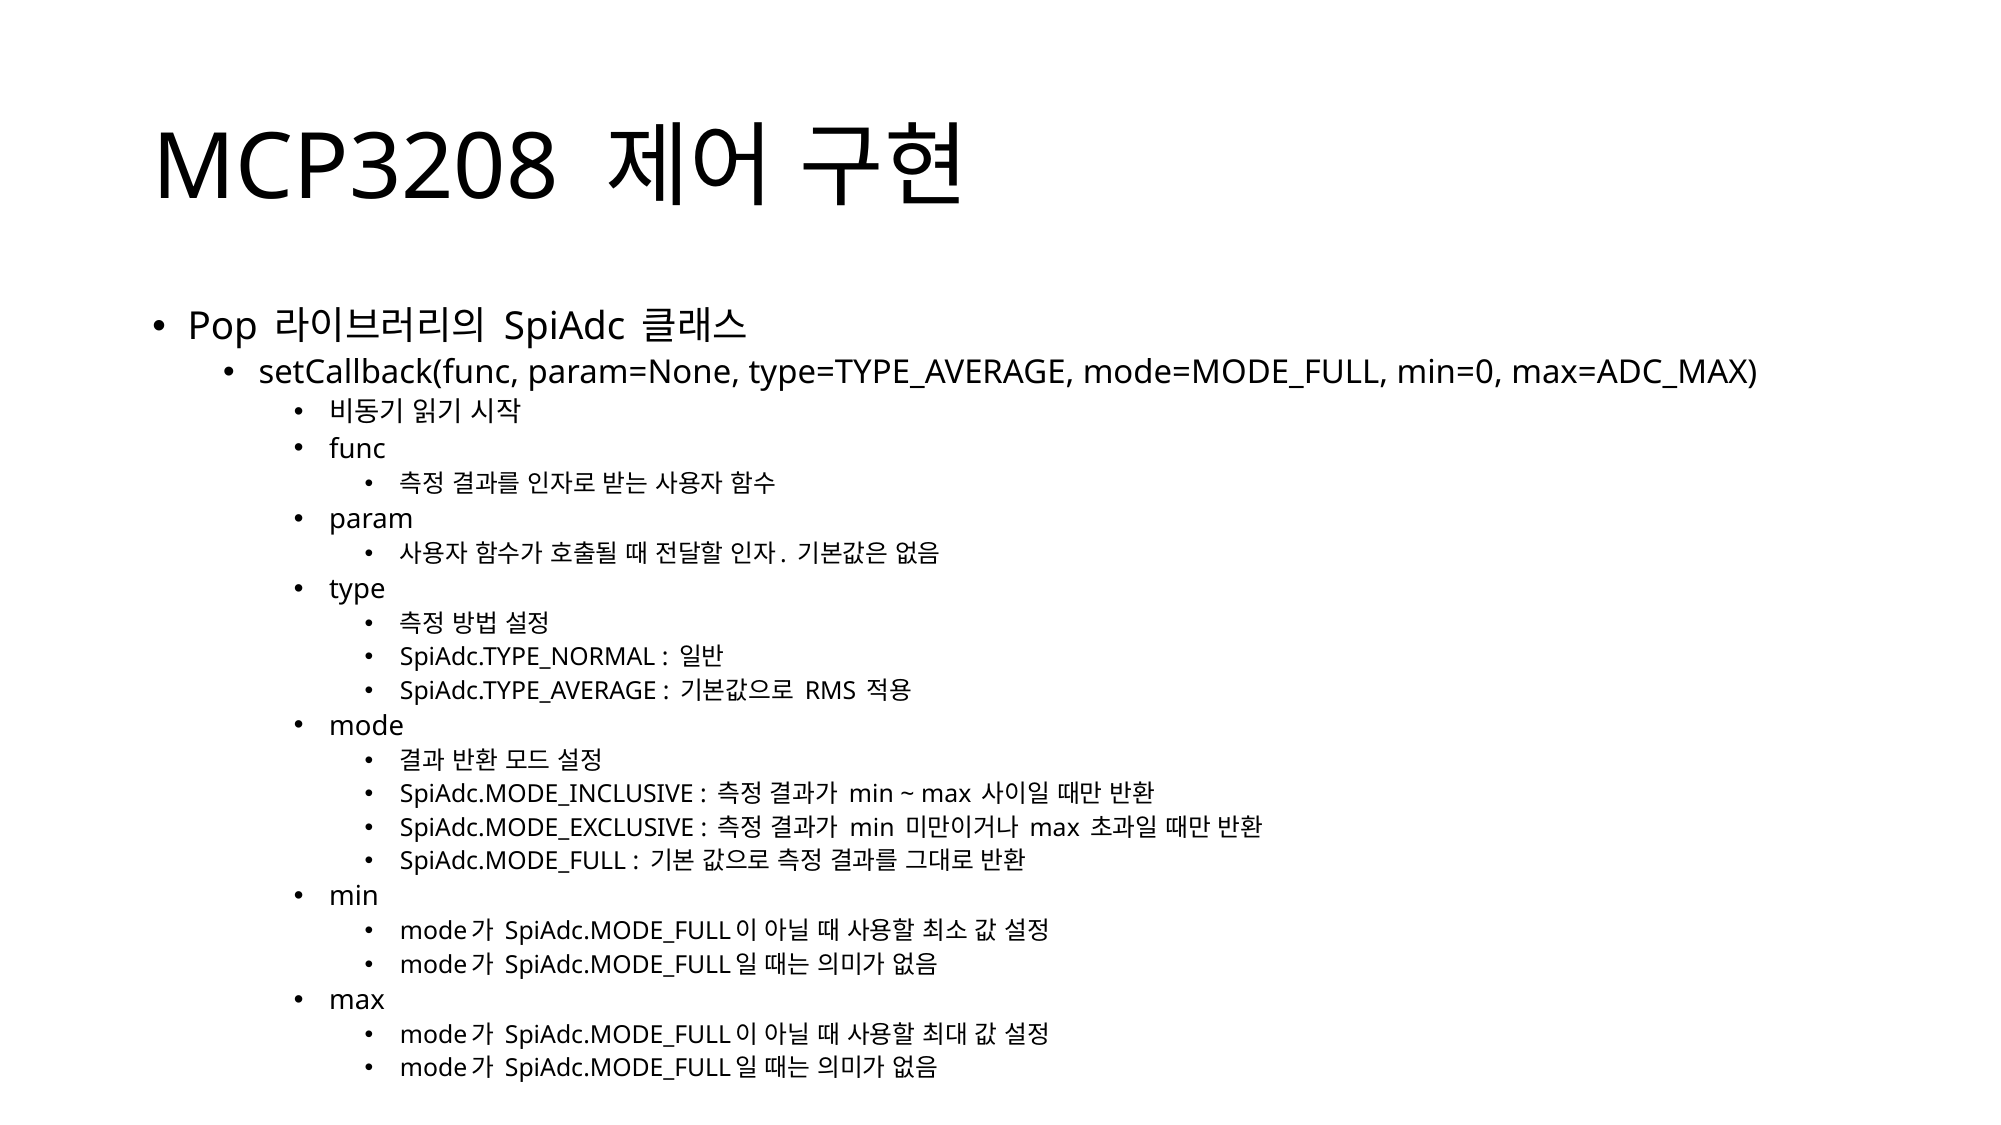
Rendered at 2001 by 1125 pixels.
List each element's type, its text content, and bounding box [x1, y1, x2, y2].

title MCP3208 제어 구현 [137, 59, 1863, 278]
list Pop 라이브러리의 SpiAdc 클래스 setCallback(func, param=None, type=TYPE_AVERAGE, mode=MODE_FULL, min=0, max=ADC_MAX) 비동기 읽기 시작 func 측정 결과를 인자로 받는 사용자 함수 param 사용자 함수가 호출될 때 전달할 인자. 기본값은 없음 type 측정 방법 설정 SpiAdc.TYPE_NORMAL : 일반 SpiAdc.TYPE_AVERAGE : 기본값으로 RMS 적용 mode 결과 반환 모드 설정 SpiAdc.MODE_INCLUSIVE : 측정 결과가 min ~ max 사이일 때만 반환 SpiAdc.MODE_EXCLUSIVE : 측정 결과가 min 미만이거나 max 초과일 때만 반환 SpiAdc.MODE_FULL : 기본 값으로 측정 결과를 그대로 반환 min mode가 SpiAdc.MODE_FULL이 아닐 때 사용할 최소 값 설정 mode가 SpiAdc.MODE_FULL일 때는 의미가 없음 max mode가 SpiAdc.MODE_FULL이 아닐 때 사용할 최대 값 설정 mode가 SpiAdc.MODE_FULL일 때는 의미가 없음 [137, 299, 1895, 1099]
